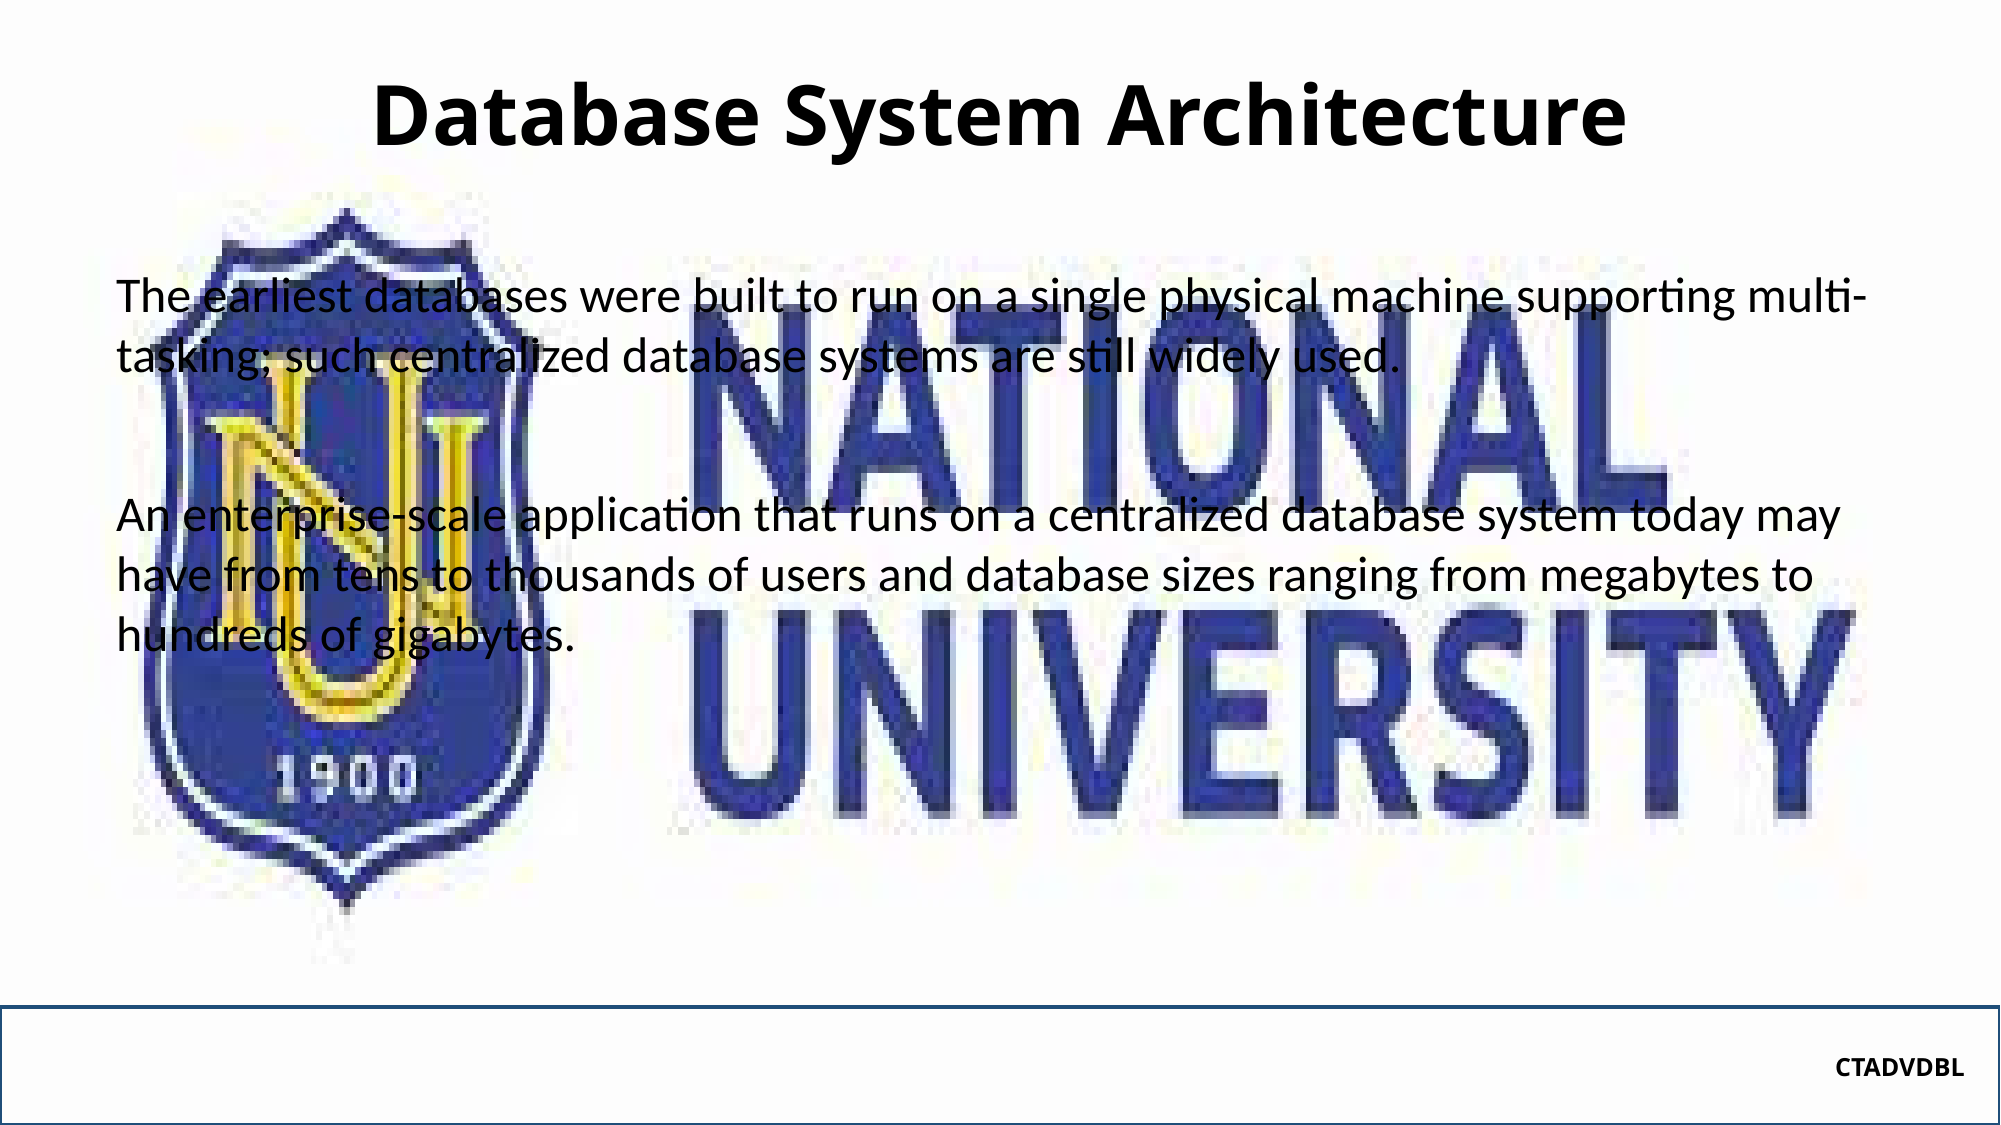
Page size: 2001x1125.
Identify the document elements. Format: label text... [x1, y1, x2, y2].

footer CTADVDBL [0, 1007, 2000, 1125]
picture [0, 0, 2000, 1007]
text_box An enterprise-scale application that runs on a centralized database system today may have from tens to thousands of users and database sizes ranging from megabytes to hundreds of gigabytes. [101, 474, 1899, 670]
text_box The earliest databases were built to run on a single physical machine supporting multi- tasking; such centralized database systems are still widely used. [101, 254, 1899, 390]
title Database System Architecture [249, 31, 1750, 172]
